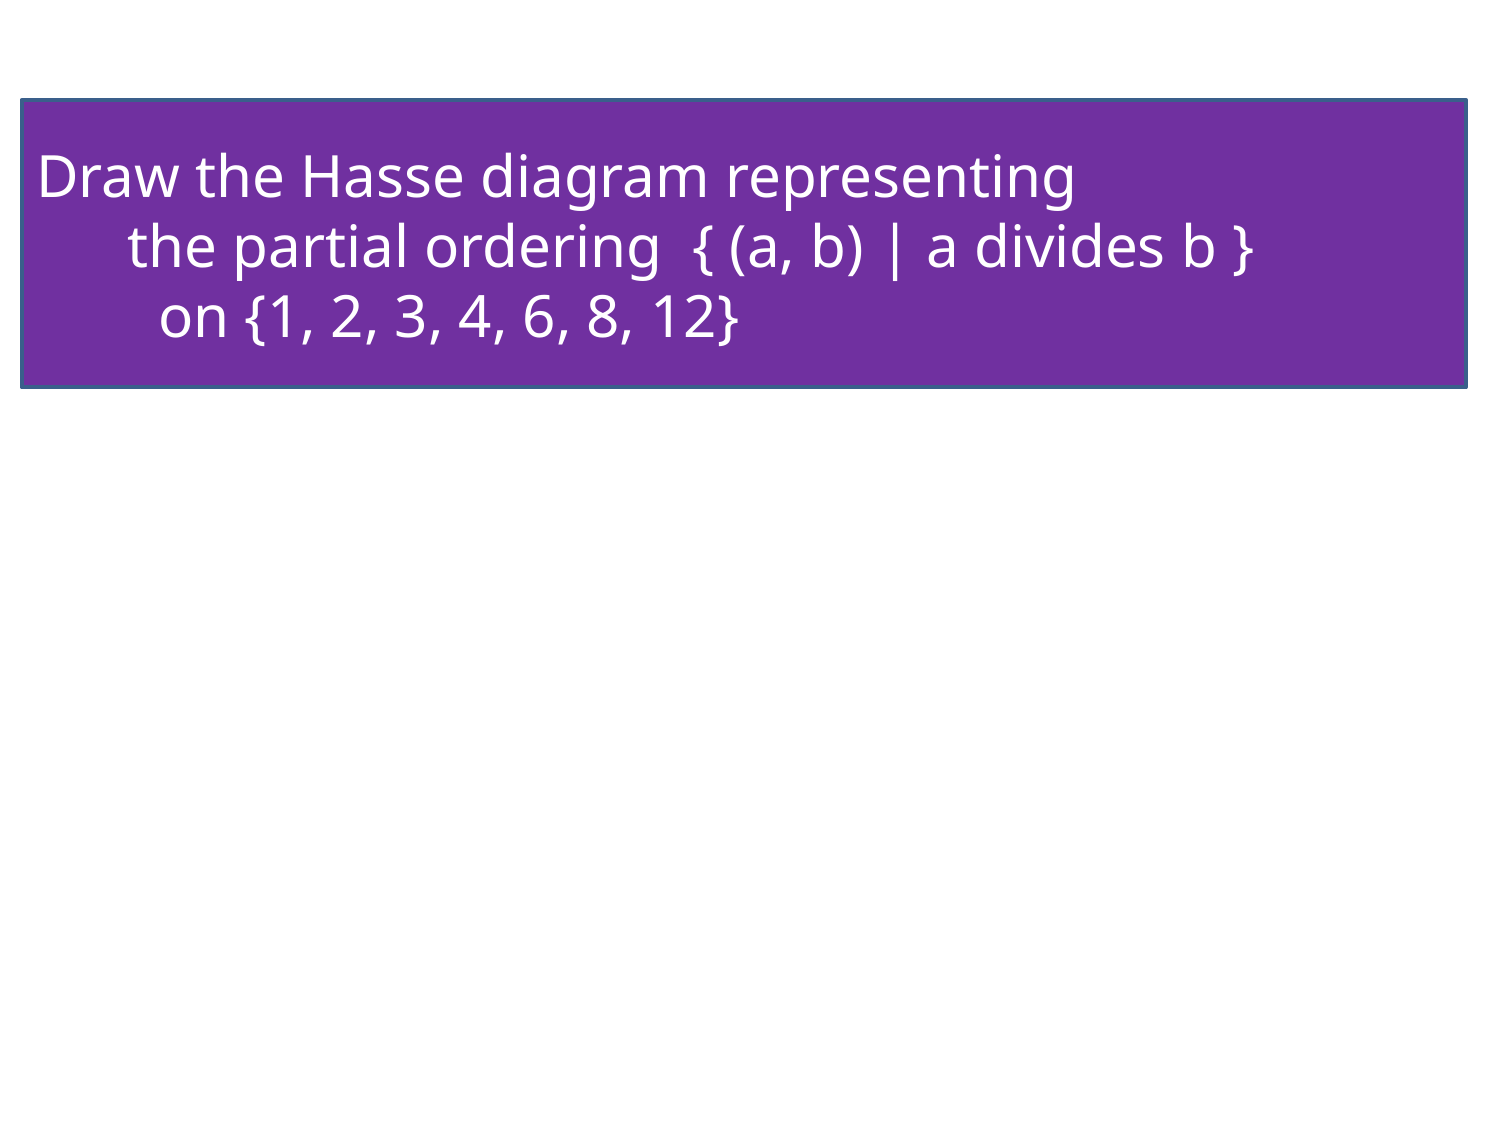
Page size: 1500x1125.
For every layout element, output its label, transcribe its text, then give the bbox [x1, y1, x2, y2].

text_box Draw the Hasse diagram representing the partial ordering { (a, b) | a divides b } on {1, 2, 3, 4, 6, 8, 12} [20, 98, 1468, 389]
